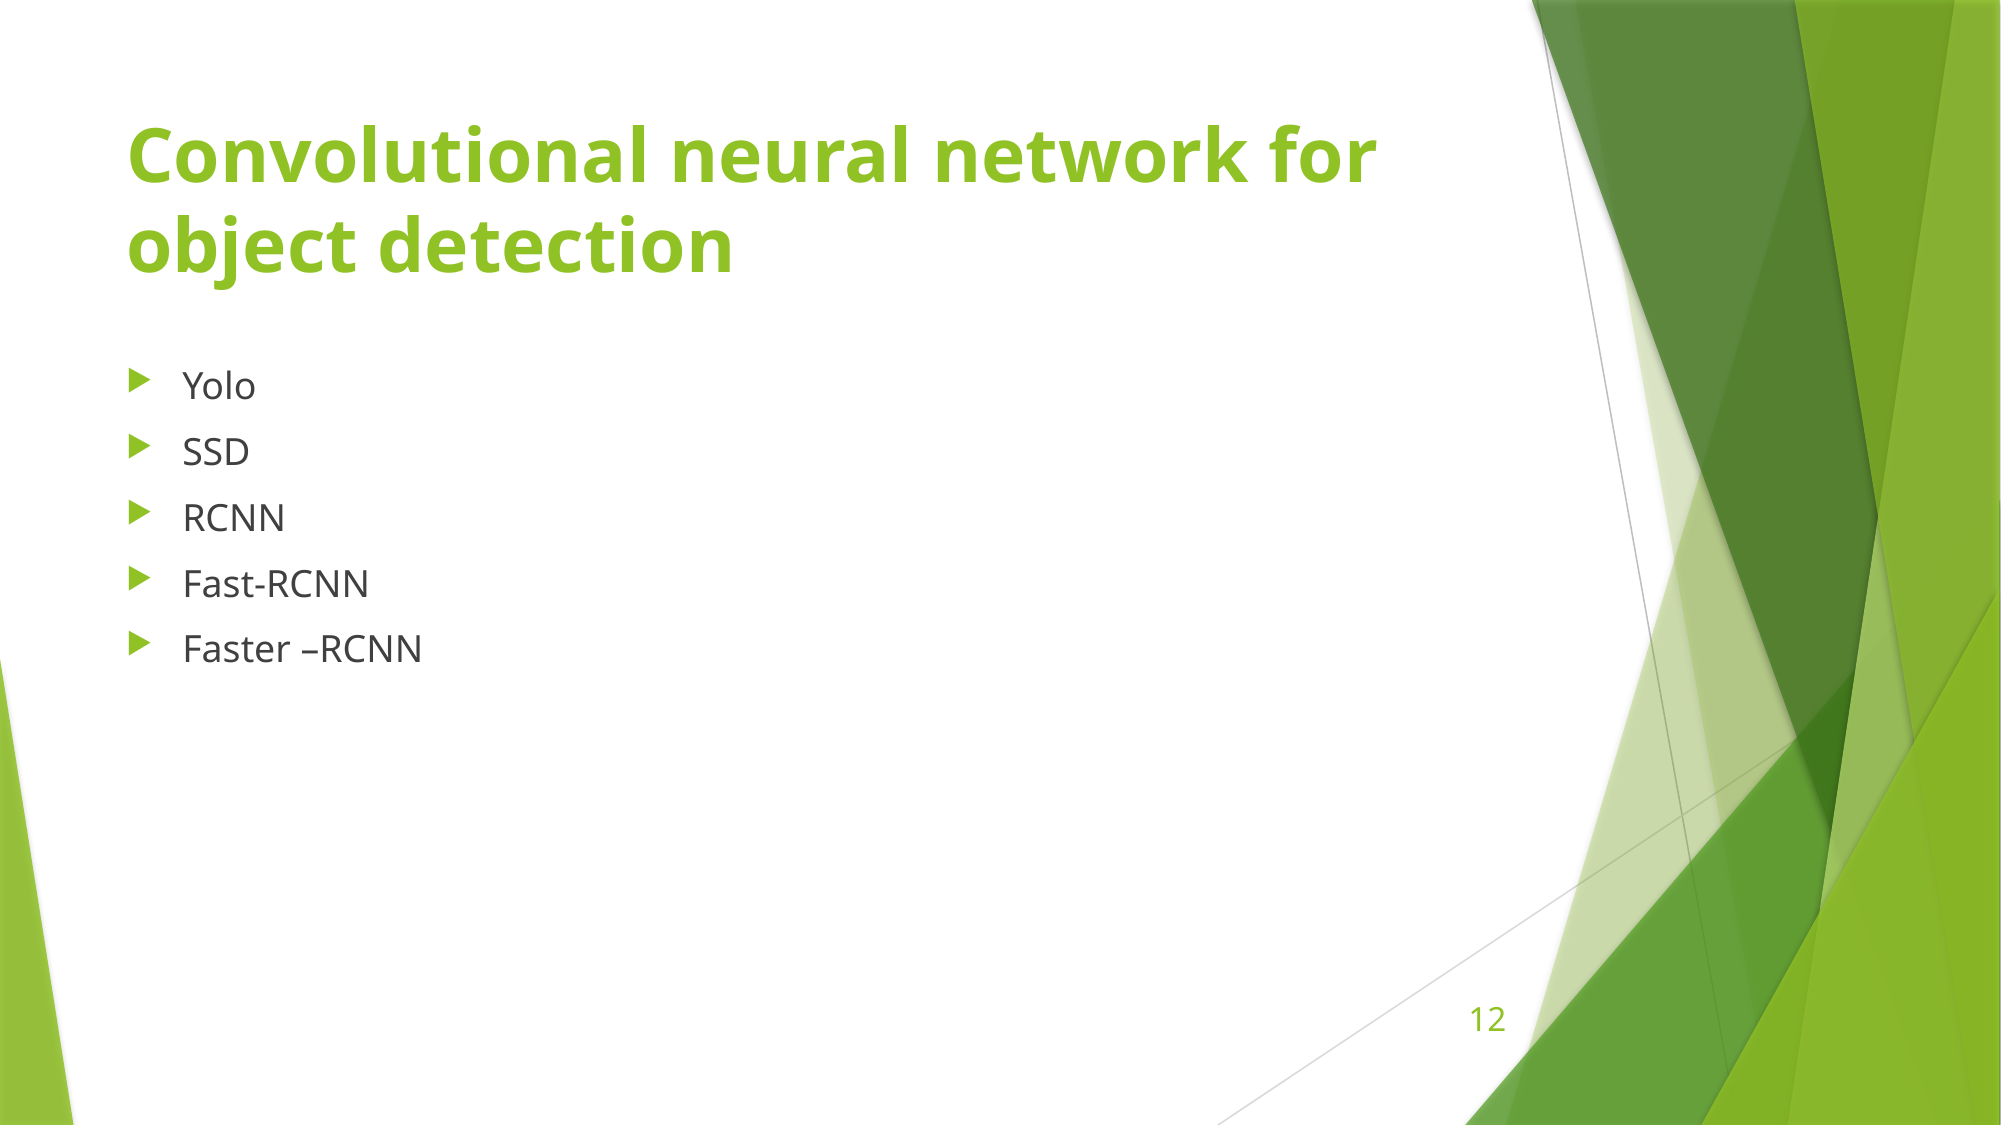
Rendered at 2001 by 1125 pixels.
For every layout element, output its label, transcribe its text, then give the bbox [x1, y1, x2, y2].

slide_number 12 [1409, 991, 1522, 1051]
list Yolo SSD RCNN Fast-RCNN Faster –RCNN [111, 354, 1522, 992]
title Convolutional neural network for object detection [111, 99, 1522, 317]
